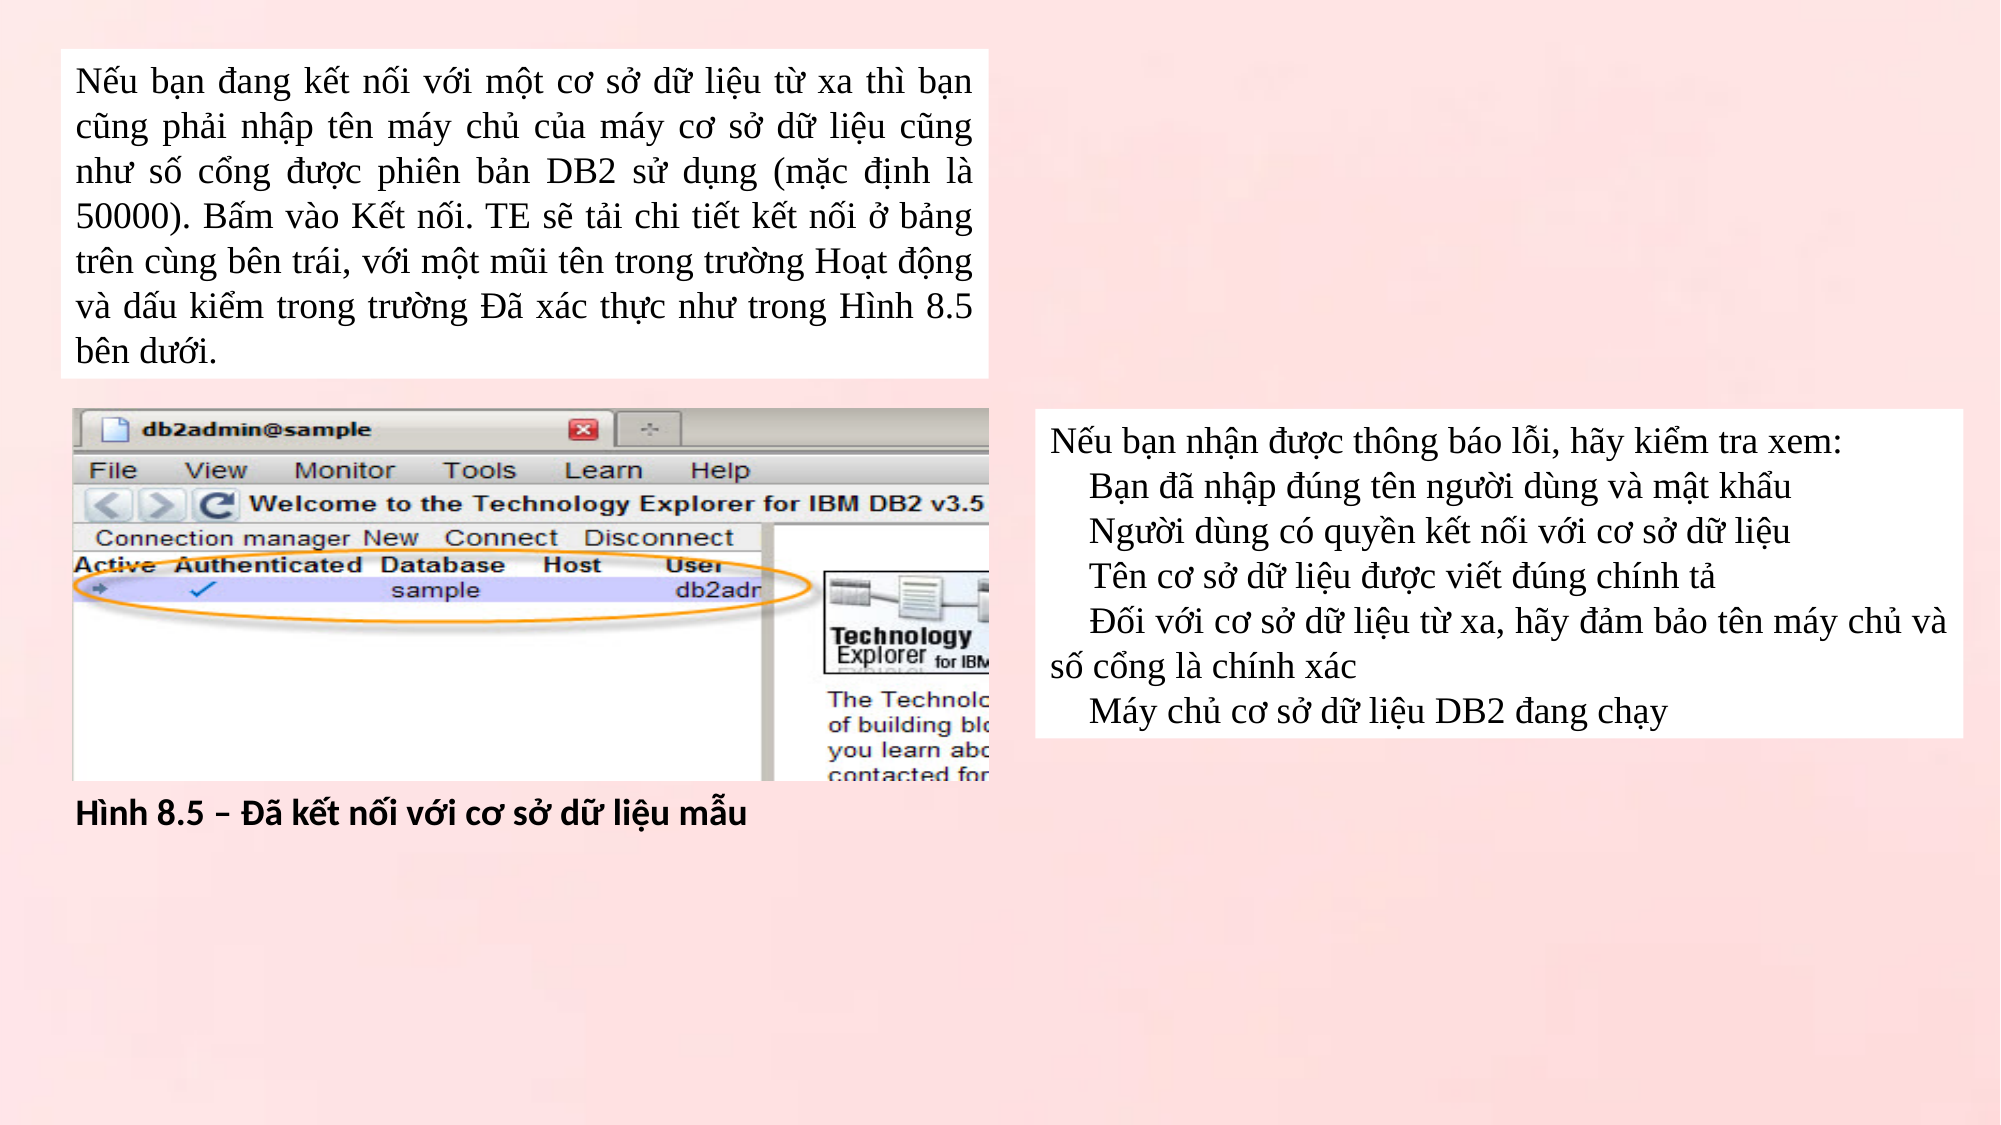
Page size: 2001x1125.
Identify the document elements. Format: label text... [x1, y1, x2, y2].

picture [0, 0, 2001, 1125]
text_box Nếu bạn nhận được thông báo lỗi, hãy kiểm tra xem:  Bạn đã nhập đúng tên người dùng và mật khẩu  Người dùng có quyền kết nối với cơ sở dữ liệu  Tên cơ sở dữ liệu được viết đúng chính tả  Đối với cơ sở dữ liệu từ xa, hãy đảm bảo tên máy chủ và số cổng là chính xác  Máy chủ cơ sở dữ liệu DB2 đang chạy [1035, 408, 1964, 739]
text_box Nếu bạn đang kết nối với một cơ sở dữ liệu từ xa thì bạn cũng phải nhập tên máy chủ của máy cơ sở dữ liệu cũng như số cổng được phiên bản DB2 sử dụng (mặc định là 50000). Bấm vào Kết nối. TE sẽ tải chi tiết kết nối ở bảng trên cùng bên trái, với một mũi tên trong trường Hoạt động và dấu kiểm trong trường Đã xác thực như trong Hình 8.5 bên dưới. [60, 48, 989, 379]
text_box Hình 8.5 – Đã kết nối với cơ sở dữ liệu mẫu [60, 780, 1061, 841]
